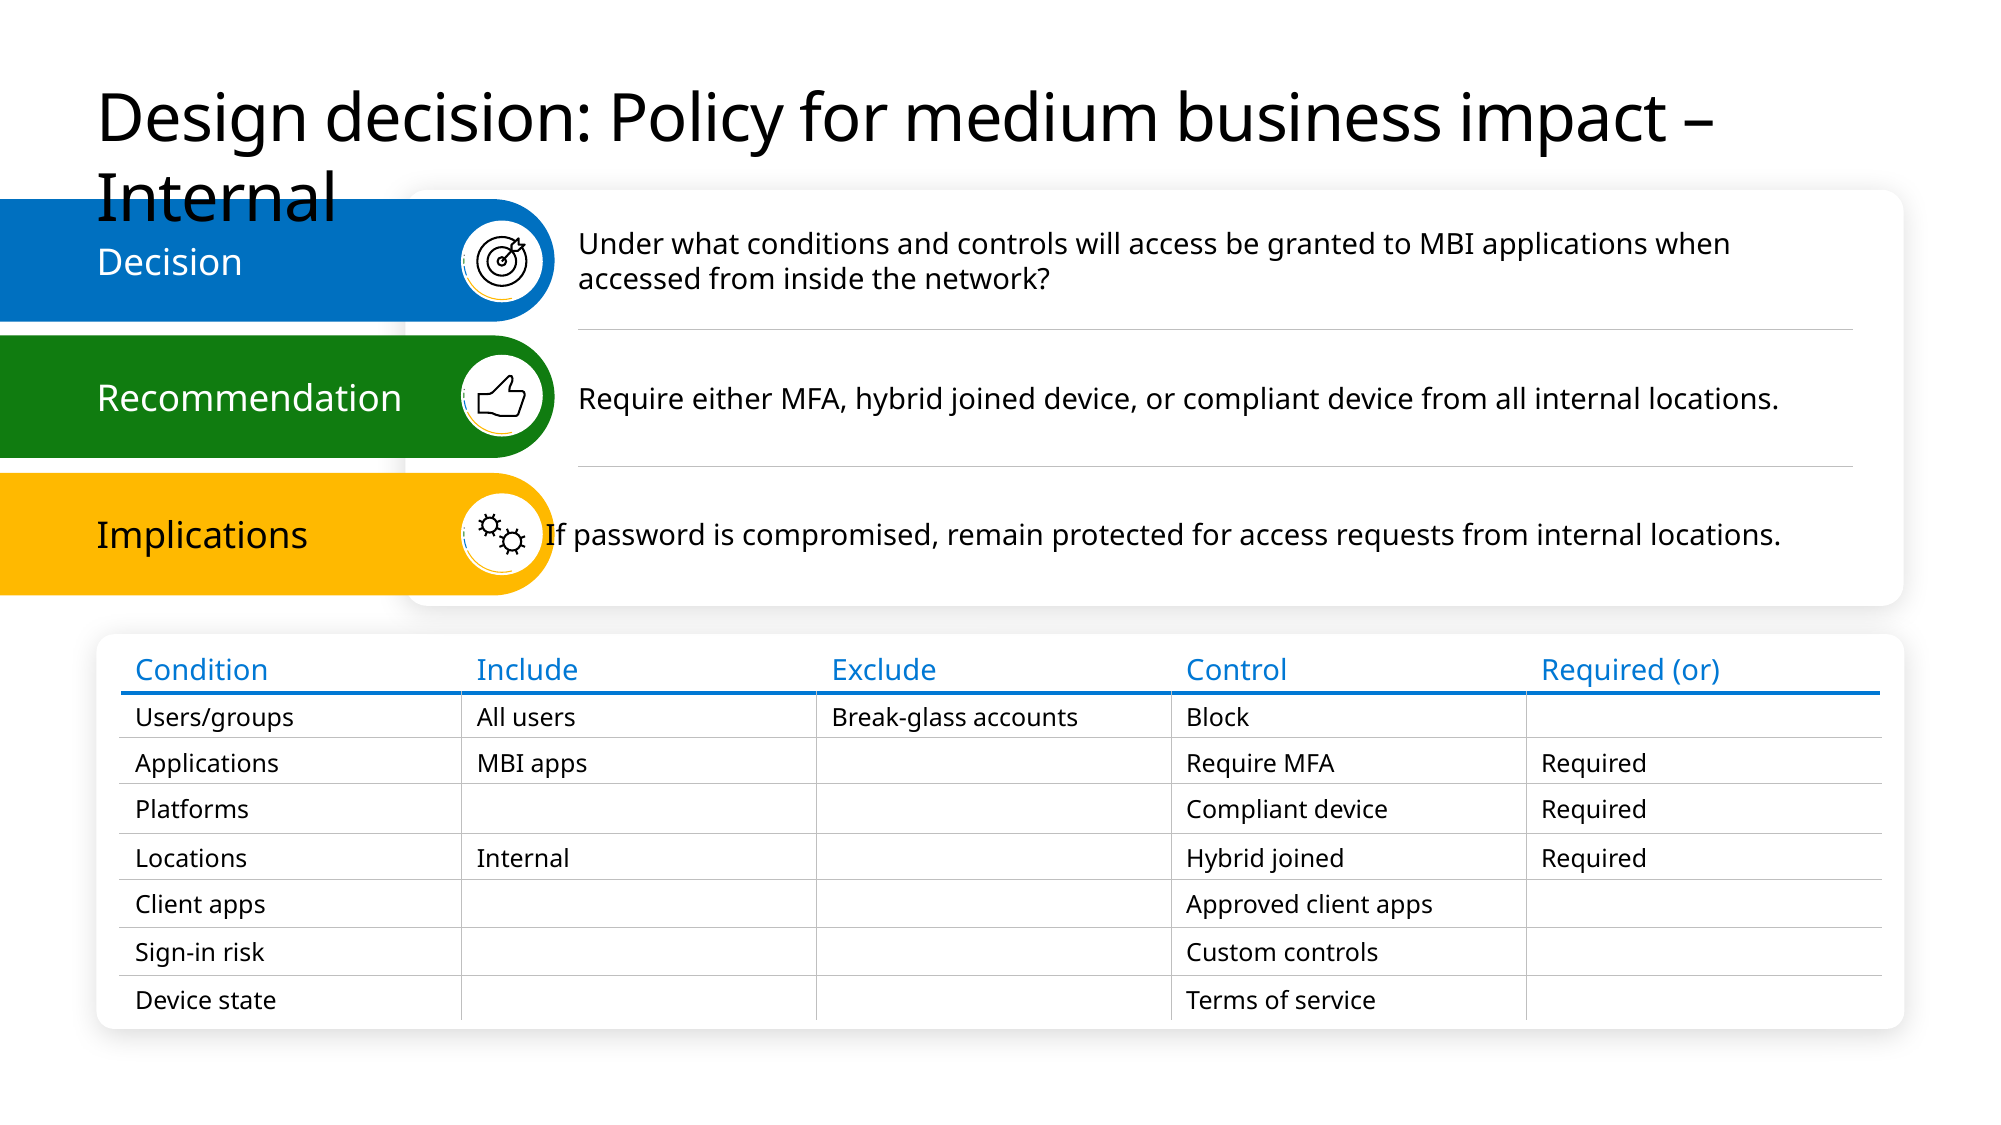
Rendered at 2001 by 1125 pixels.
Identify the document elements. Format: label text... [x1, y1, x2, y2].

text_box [0, 189, 1905, 1030]
title Design decision: Policy for medium business impact – Internal [96, 75, 1904, 156]
